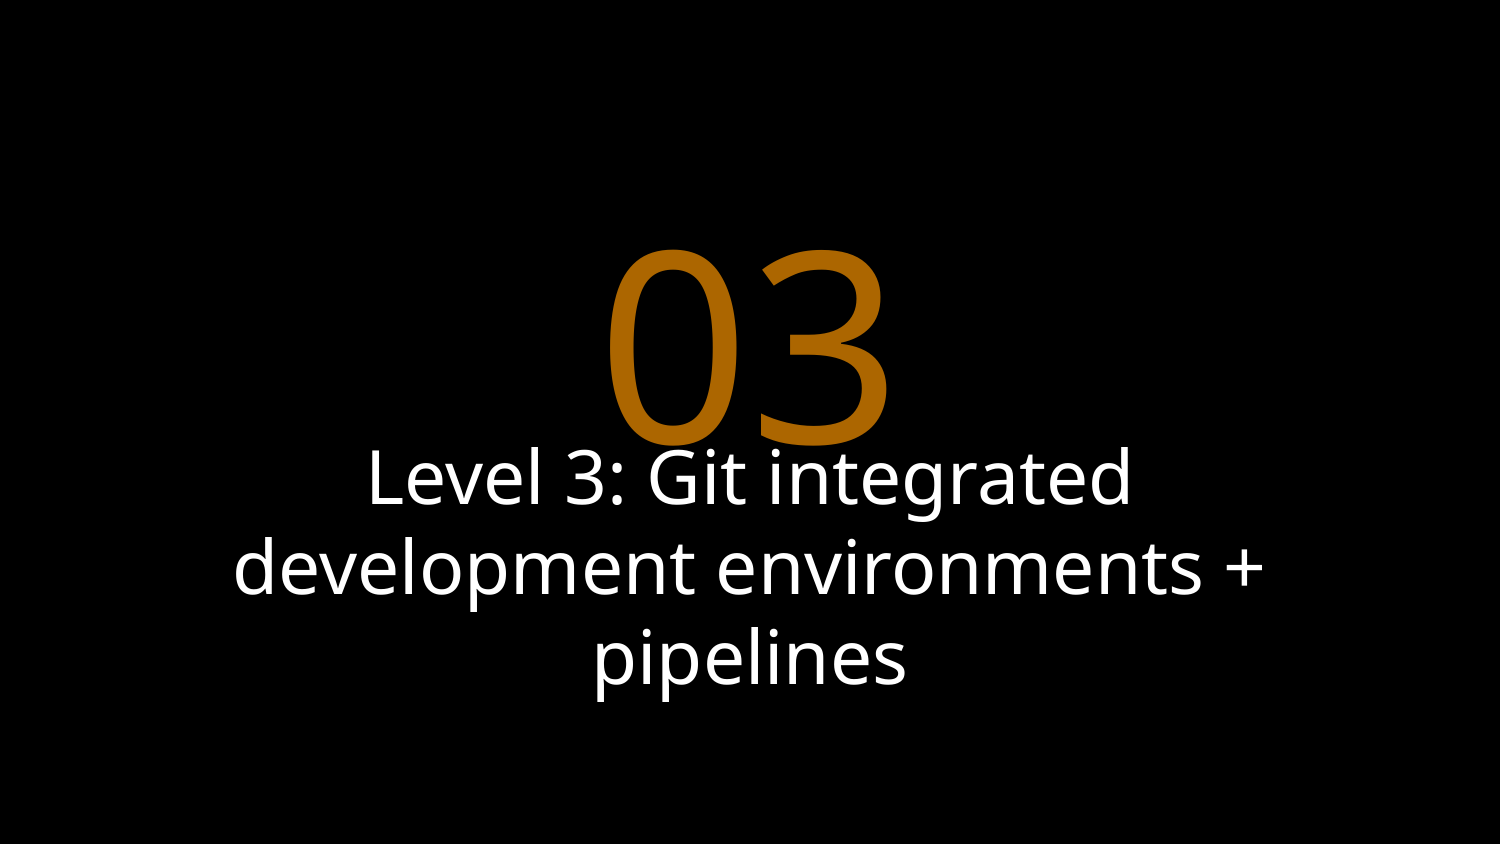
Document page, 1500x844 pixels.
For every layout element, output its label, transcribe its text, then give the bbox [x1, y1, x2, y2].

title Level 3: Git integrated development environments + pipelines [114, 538, 1386, 682]
title 03 [537, 161, 963, 462]
